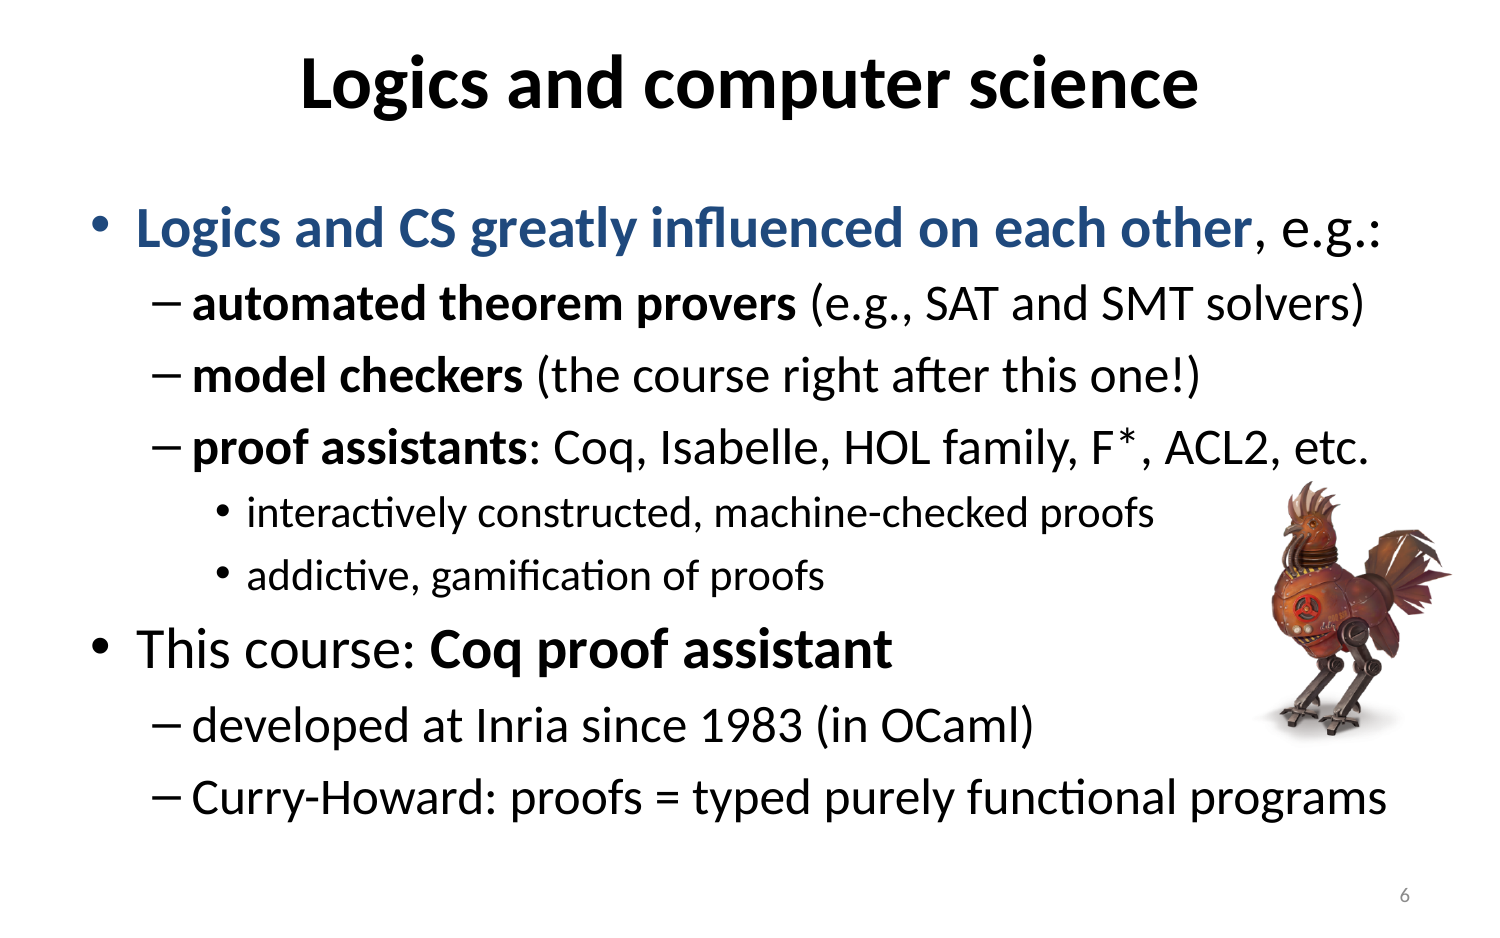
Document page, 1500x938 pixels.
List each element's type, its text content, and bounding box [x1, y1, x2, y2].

picture [1212, 477, 1464, 757]
slide_number 6 [1074, 868, 1425, 919]
list Logics and CS greatly influenced on each other, e.g.: automated theorem provers (e.g., SAT and SMT solvers) model checkers (the course right after this one!) proof assistants: Coq, Isabelle, HOL family, F*, ACL2, etc. interactively constructed, machine-checked proofs addictive, gamification of proofs This course: Coq proof assistant developed at Inria since 1983 (in OCaml) Curry-Howard: proofs = typed purely functional programs [75, 181, 1425, 800]
title Logics and computer science [75, 0, 1425, 157]
